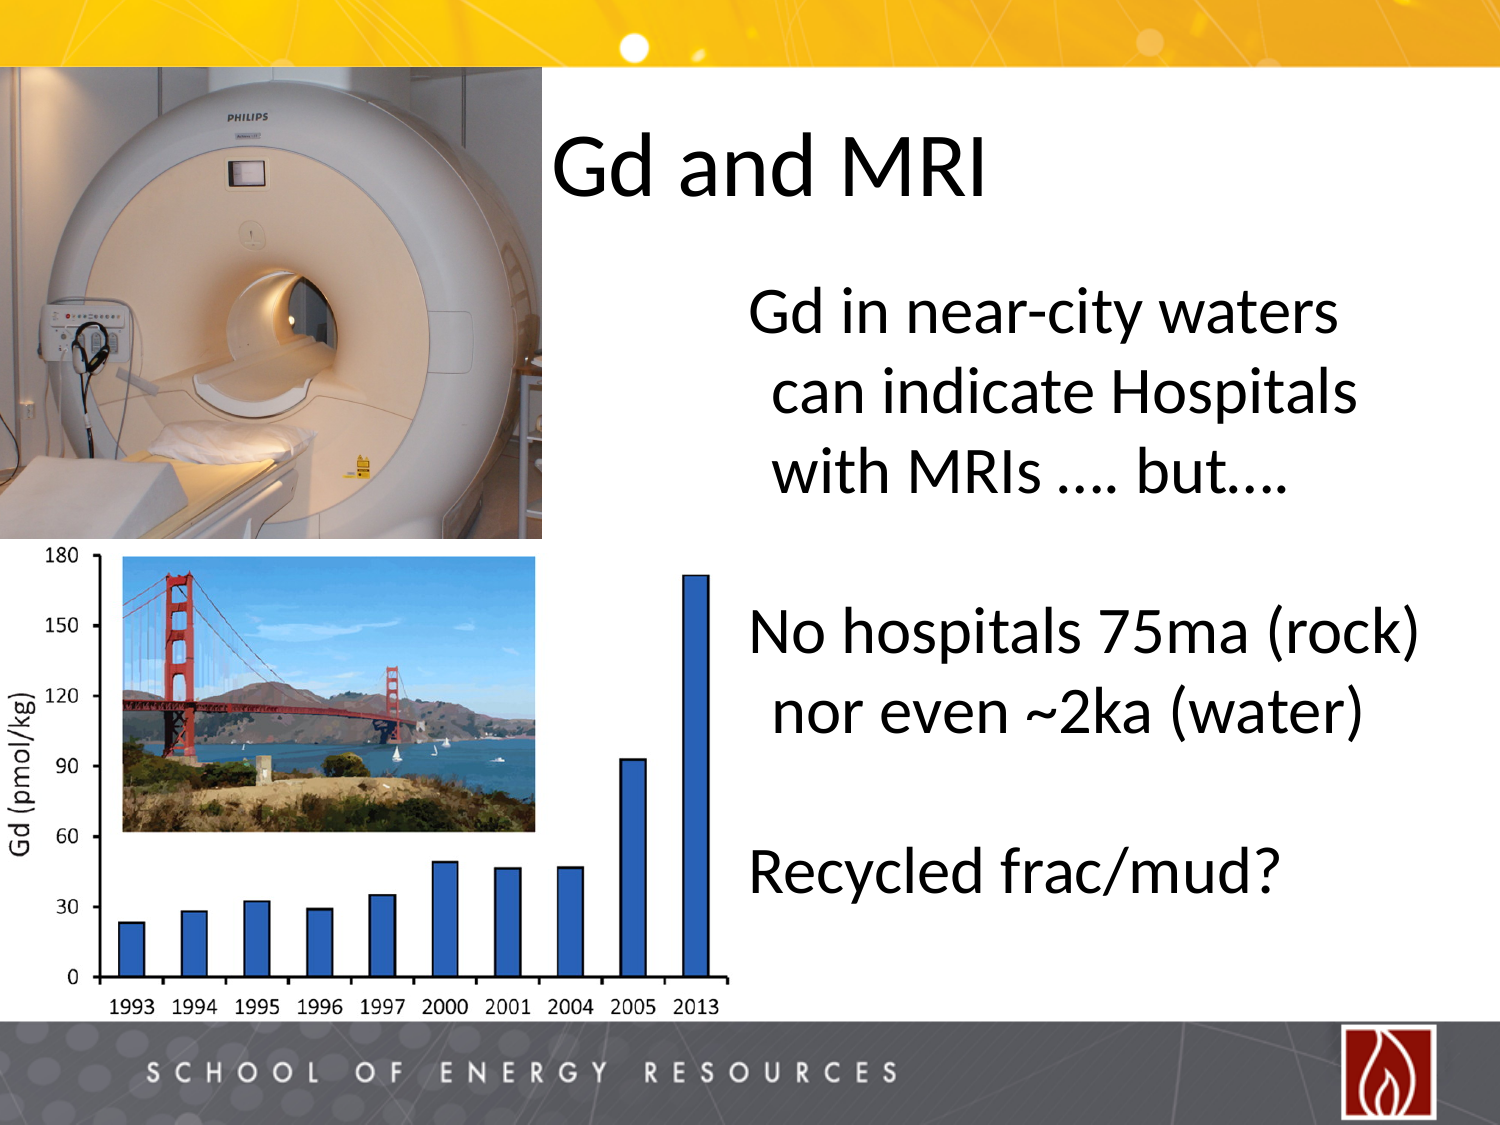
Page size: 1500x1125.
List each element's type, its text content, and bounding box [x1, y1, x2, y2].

list Gd in near-city waters can indicate Hospitals with MRIs …. but…. No hospitals 75ma (rock) nor even ~2ka (water) Recycled frac/mud? [700, 252, 1449, 1000]
picture [0, 0, 1500, 1125]
title Gd and MRI [547, 97, 1449, 223]
